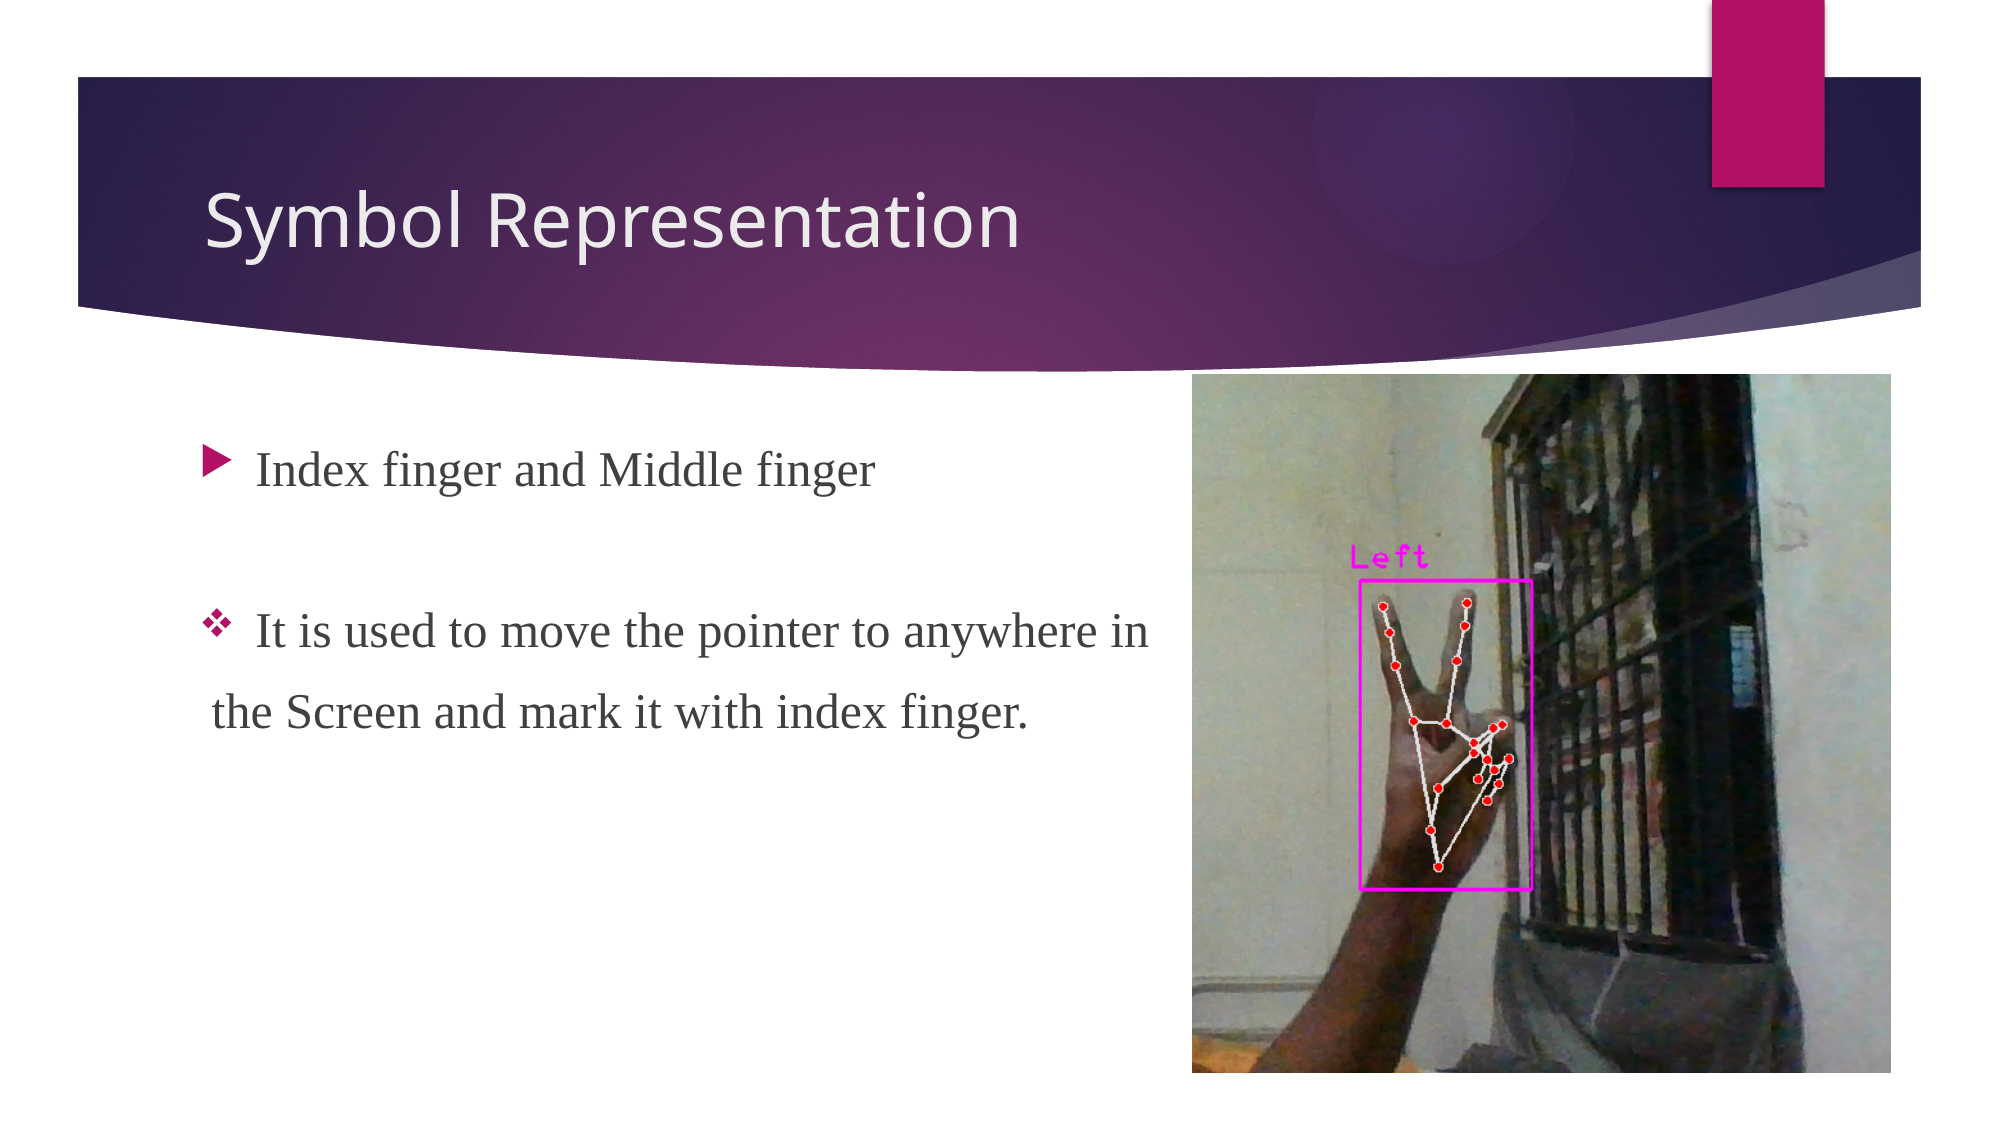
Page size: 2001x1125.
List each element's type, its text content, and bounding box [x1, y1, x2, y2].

list Index finger and Middle finger It is used to move the pointer to anywhere in the Screen and mark it with index finger. [184, 428, 1186, 989]
title Symbol Representation [189, 159, 1627, 276]
picture [1192, 374, 1891, 1073]
